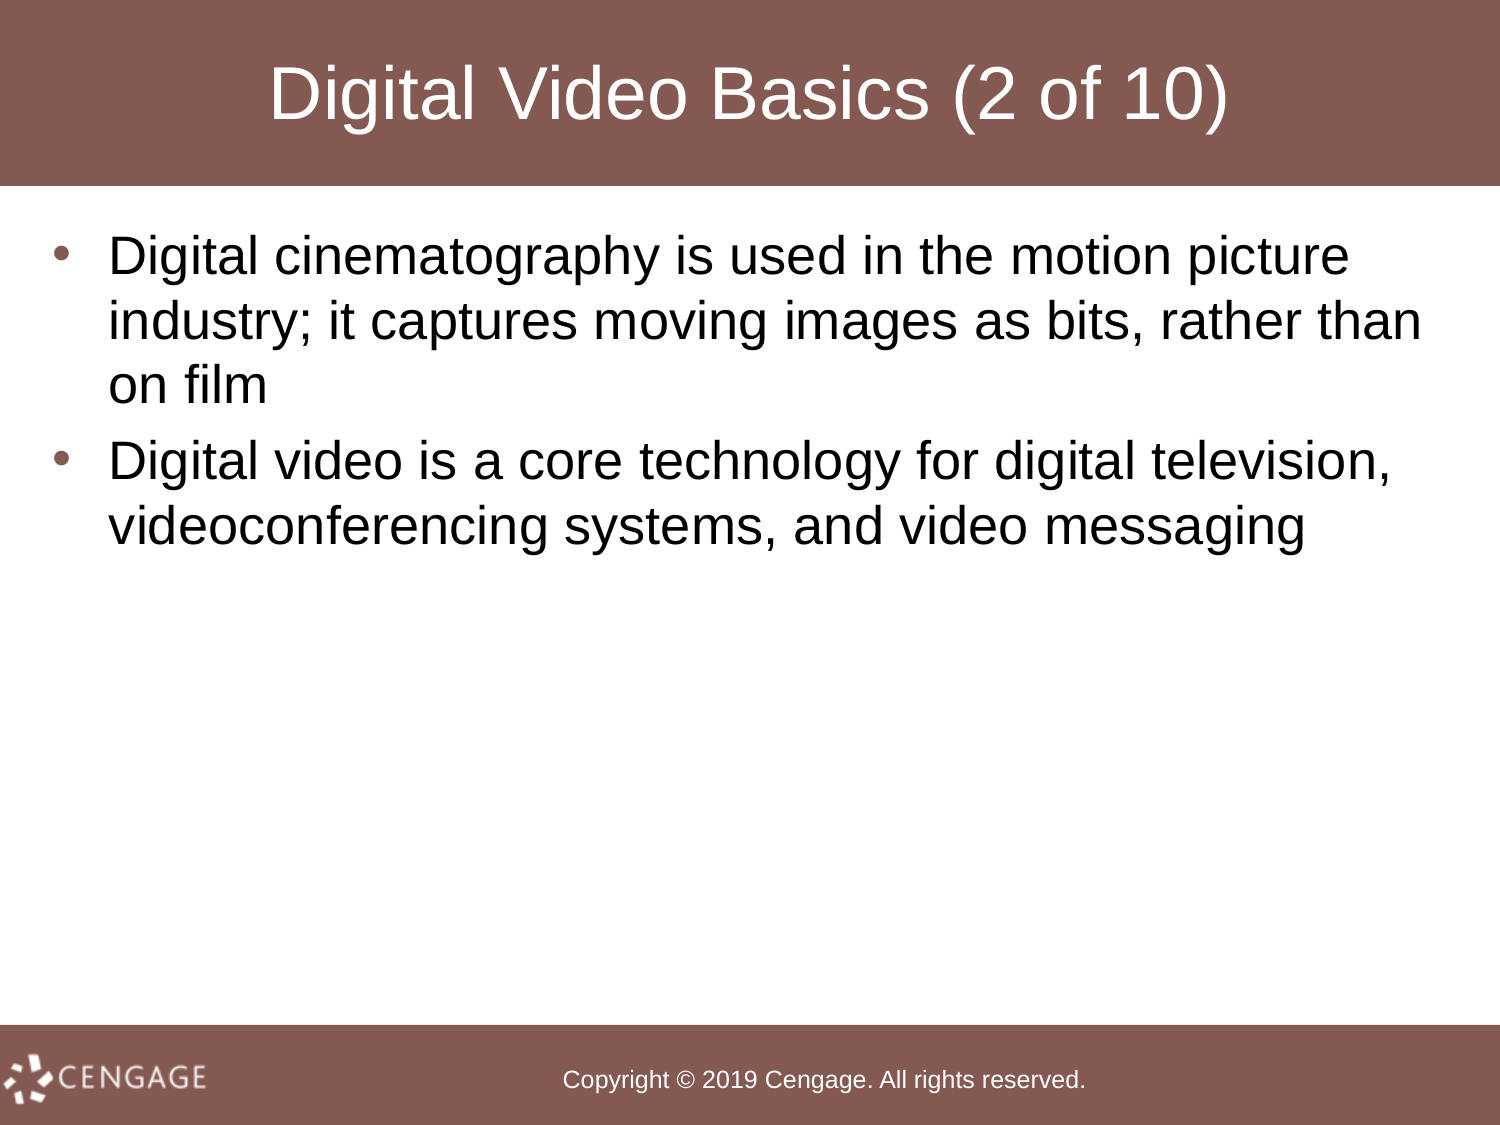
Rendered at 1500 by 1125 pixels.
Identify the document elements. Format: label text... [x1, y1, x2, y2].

title Digital Video Basics (2 of 10) [75, 4, 1425, 175]
picture [0, 1051, 211, 1106]
list Digital cinematography is used in the motion picture industry; it captures moving images as bits, rather than on film Digital video is a core technology for digital television, videoconferencing systems, and video messaging [37, 212, 1475, 1005]
